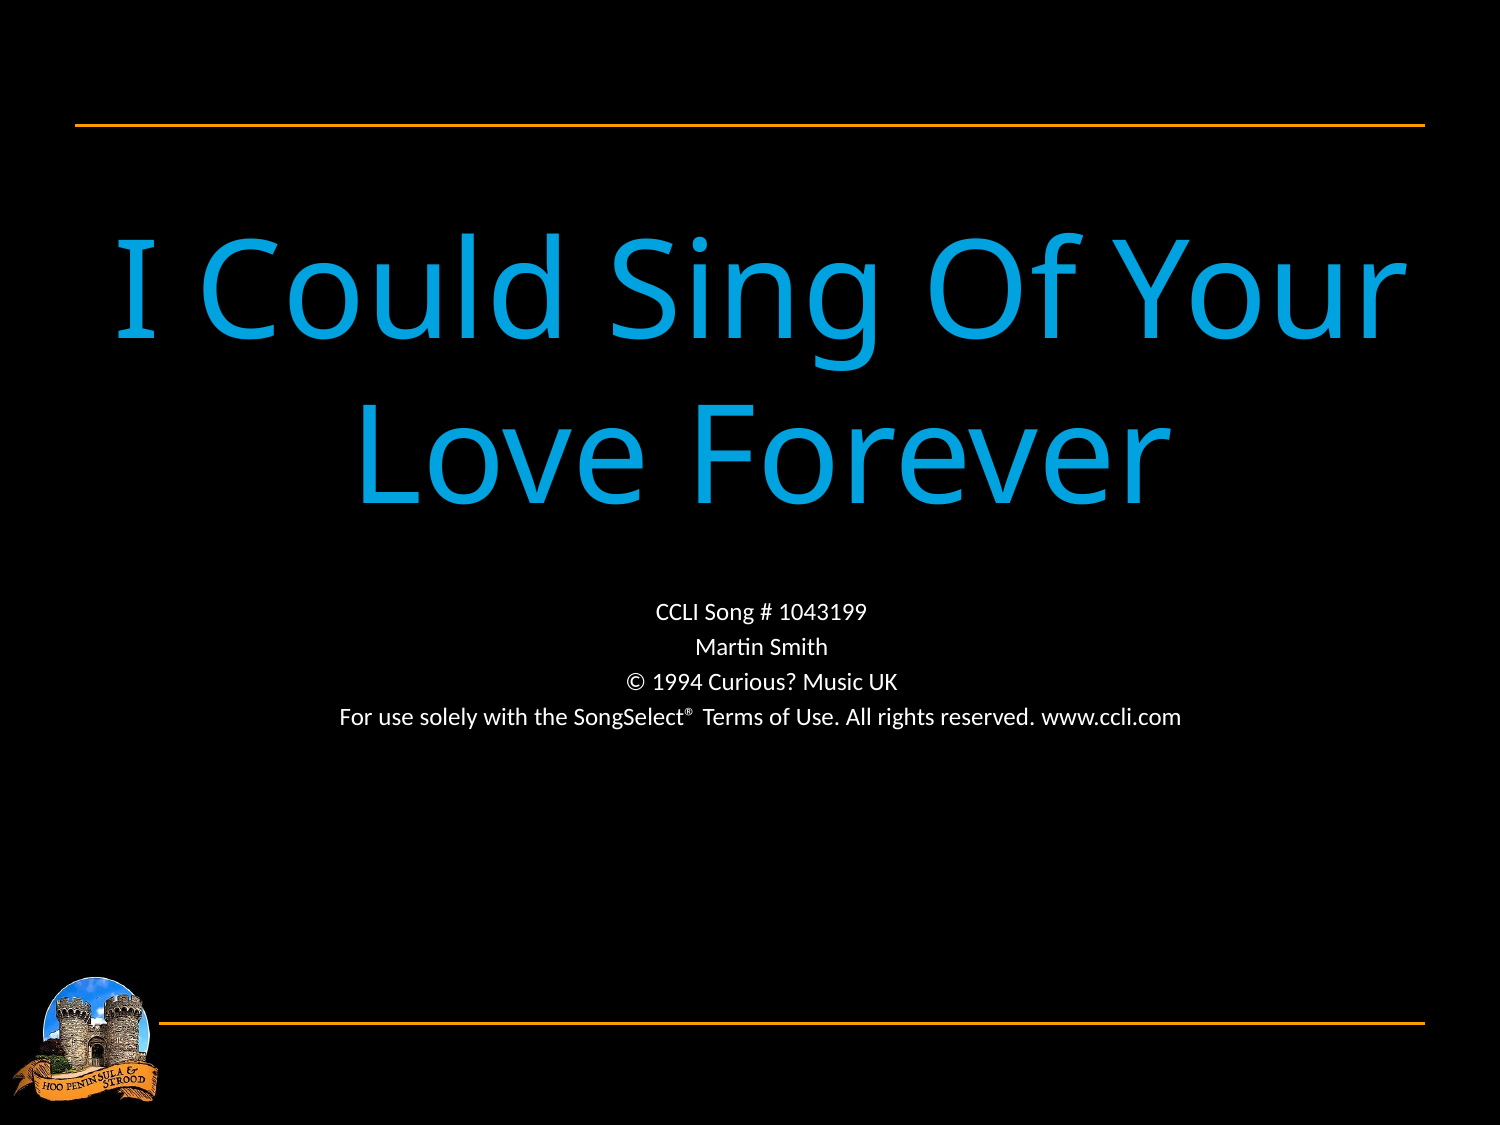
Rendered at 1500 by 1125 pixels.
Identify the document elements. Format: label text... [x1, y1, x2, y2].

picture [11, 975, 160, 1103]
subtitle I Could Sing Of Your Love Forever CCLI Song # 1043199 Martin Smith © 1994 Curious? Music UK For use solely with the SongSelect® Terms of Use. All rights reserved. www.ccli.com [53, 30, 1471, 1094]
